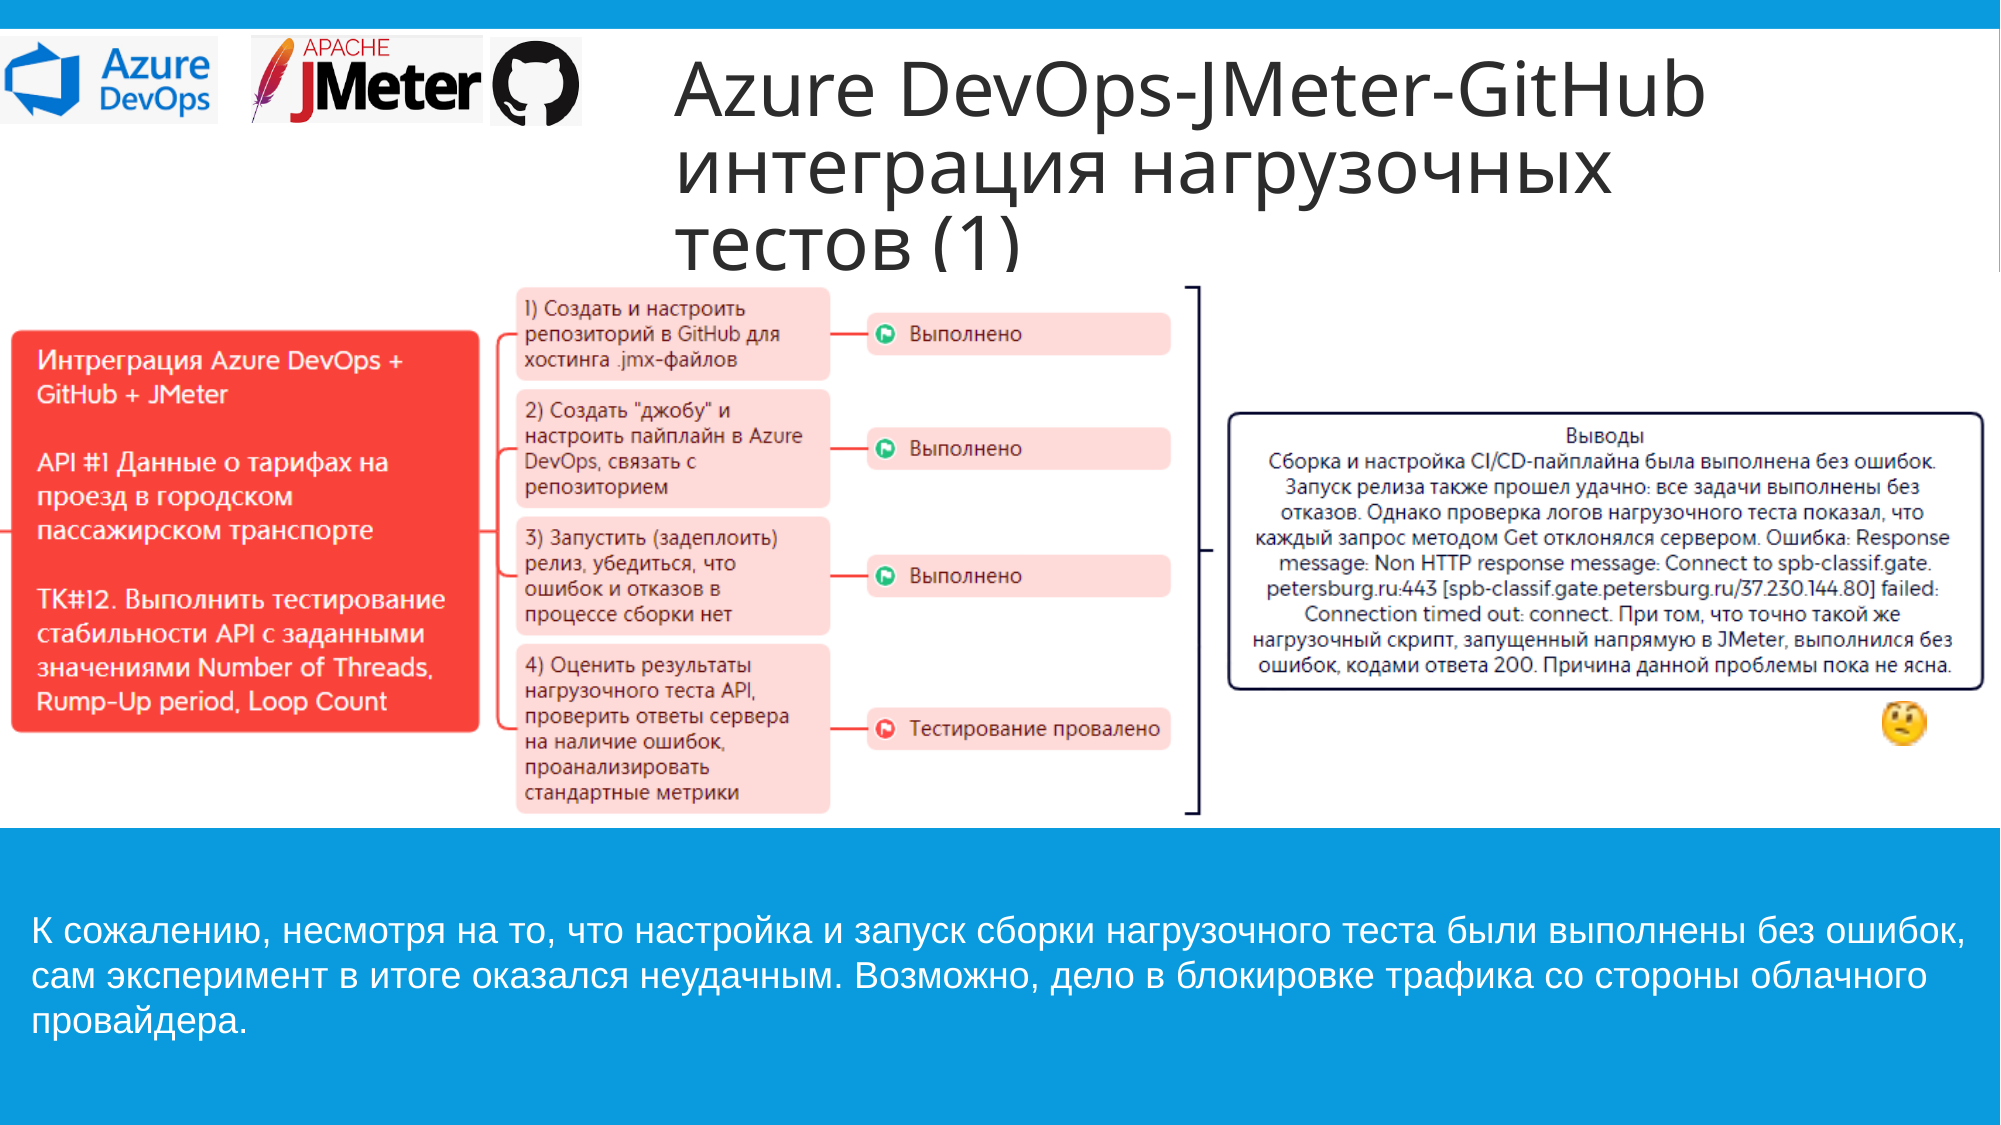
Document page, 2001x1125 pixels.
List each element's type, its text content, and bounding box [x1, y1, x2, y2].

text_box К сожалению, несмотря на то, что настройка и запуск сборки нагрузочного теста были выполнены без ошибок, сам эксперимент в итоге оказался неудачным. Возможно, дело в блокировке трафика со стороны облачного провайдера. [16, 898, 1987, 1049]
picture [490, 37, 583, 126]
title Azure DevOps-JMeter-GitHub интеграция нагрузочных тестов (1) [659, 46, 1803, 268]
picture [0, 272, 2000, 827]
picture [250, 35, 484, 124]
picture [0, 35, 218, 124]
